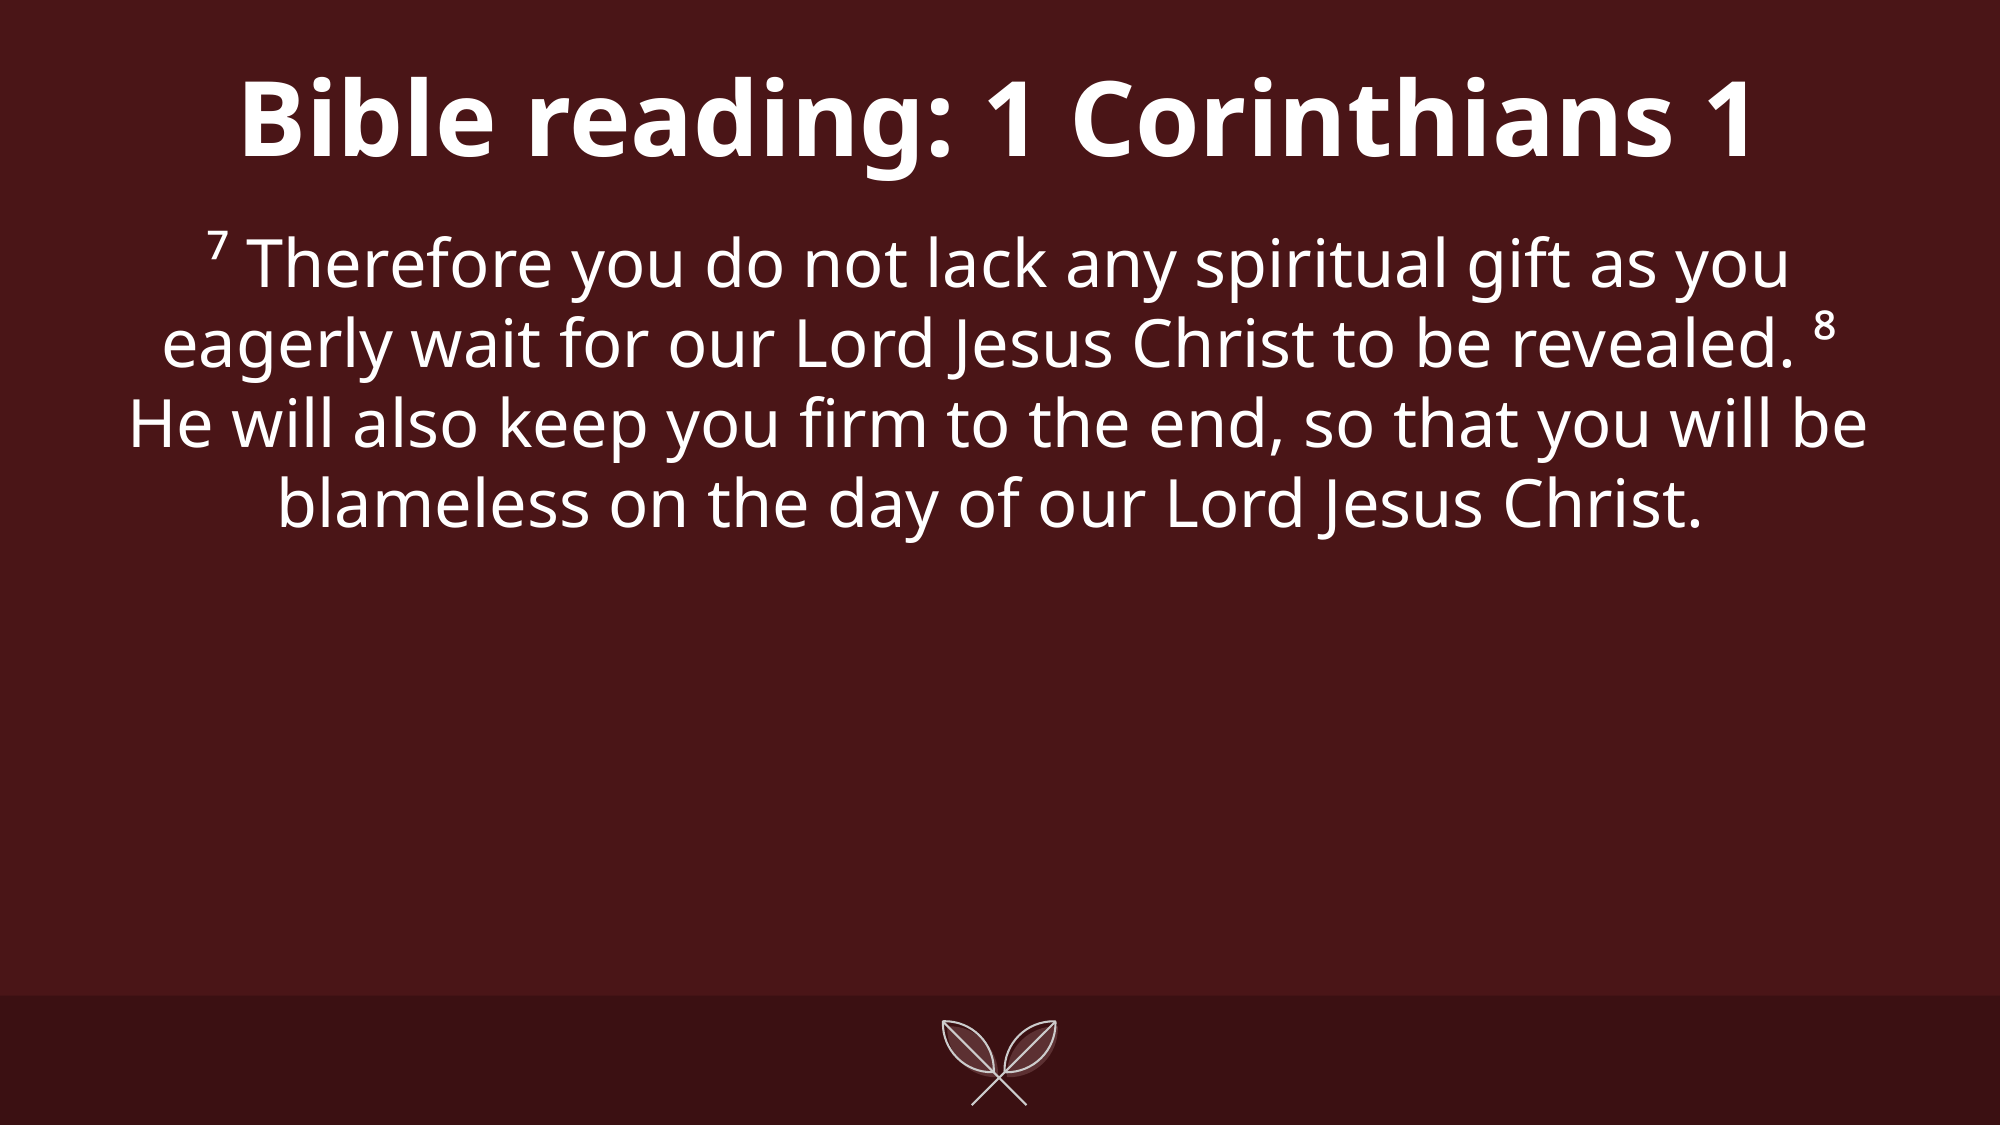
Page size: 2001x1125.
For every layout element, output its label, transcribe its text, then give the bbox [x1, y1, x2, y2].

text_box Bible reading: 1 Corinthians 1 [99, 44, 1900, 185]
text_box ⁷ Therefore you do not lack any spiritual gift as you eagerly wait for our Lord Jesus Christ to be revealed. ⁸ He will also keep you firm to the end, so that you will be blameless on the day of our Lord Jesus Christ. [99, 213, 1900, 549]
